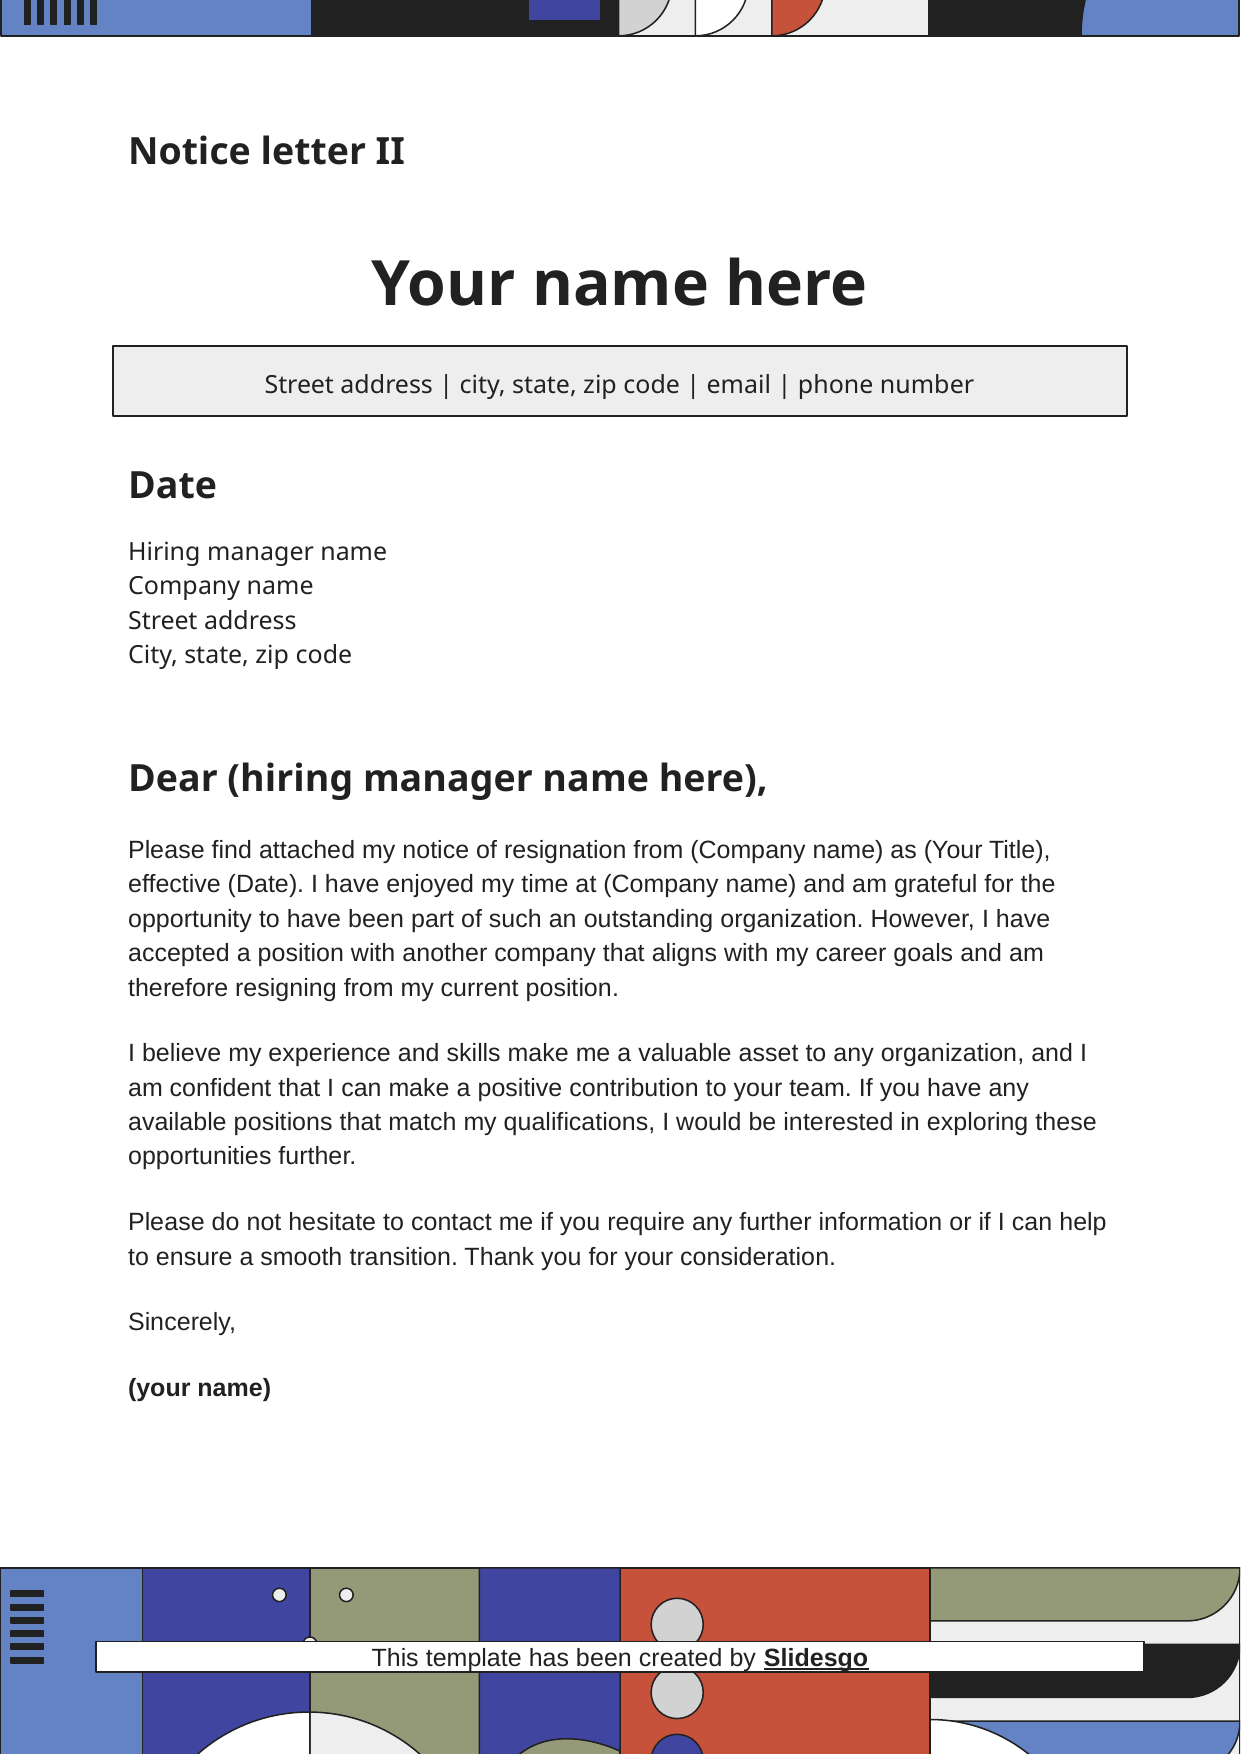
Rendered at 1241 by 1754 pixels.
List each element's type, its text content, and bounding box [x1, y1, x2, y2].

list Please find attached my notice of resignation from (Company name) as (Your Title), effective (Date). I have enjoyed my time at (Company name) and am grateful for the opportunity to have been part of such an outstanding organization. However, I have accepted a position with another company that aligns with my career goals and am therefore resigning from my current position. I believe my experience and skills make me a valuable asset to any organization, and I am confident that I can make a positive contribution to your team. If you have any available positions that match my qualifications, I would be interested in exploring these opportunities further. Please do not hesitate to contact me if you require any further information or if I can help to ensure a smooth transition. Thank you for your consideration. Sincerely, (your name) [113, 814, 1127, 1478]
text_box Dear (hiring manager name here), [113, 722, 1127, 814]
text_box Notice letter II [113, 112, 1127, 166]
text_box Street address | city, state, zip code | email | phone number [113, 345, 1127, 416]
text_box This template has been created by Slidesgo [95, 1641, 1145, 1673]
text_box Date [113, 455, 441, 515]
text_box Hiring manager name Company name Street address City, state, zip code [113, 515, 832, 705]
title Your name here [113, 216, 1127, 309]
